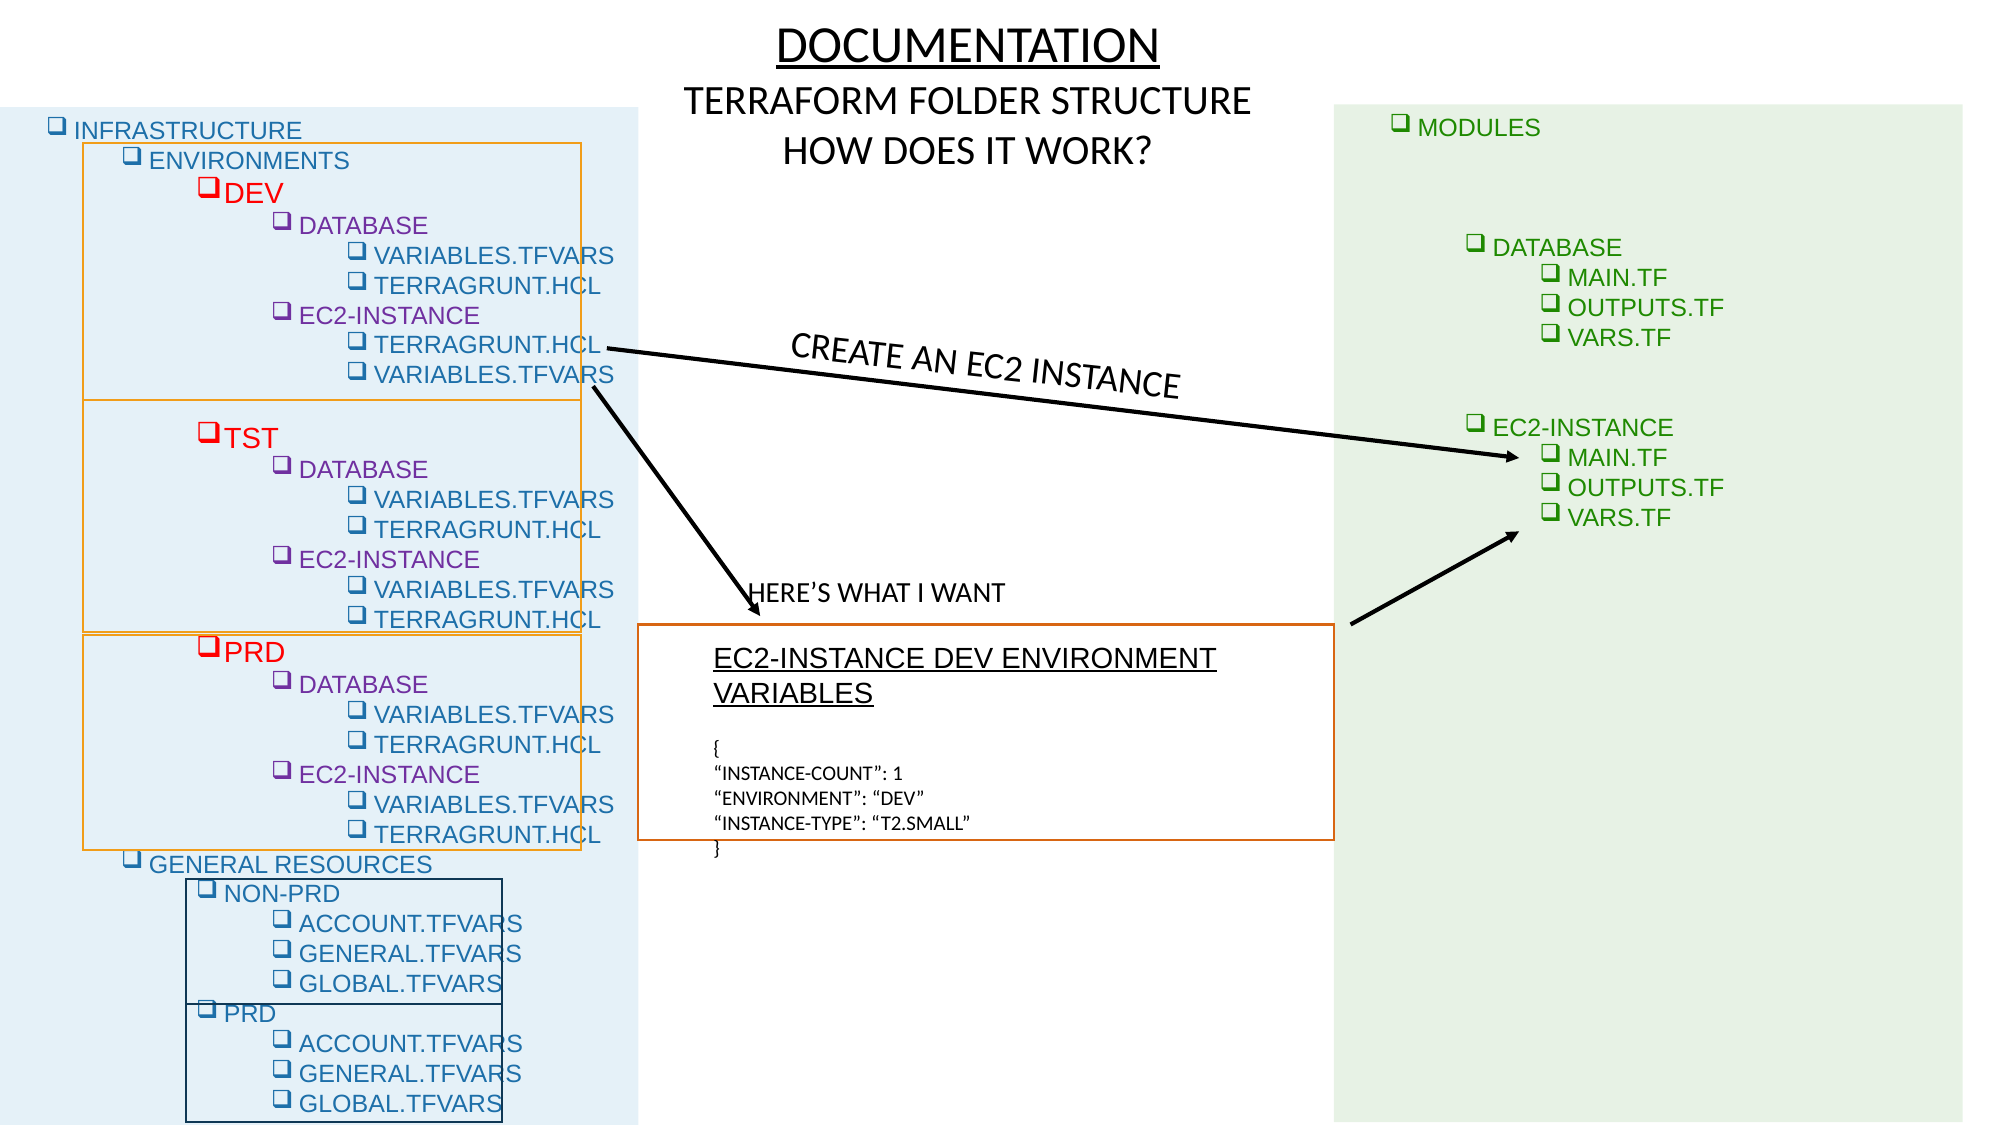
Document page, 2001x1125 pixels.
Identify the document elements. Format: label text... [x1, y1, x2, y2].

text_box Modules Database Main.tf Outputs.tf Vars.tf EC2-Instance Main.tf Outputs.tf Vars.tf [1333, 103, 1964, 1123]
text_box [82, 399, 582, 633]
text_box Infrastructure Environments Dev Database variables.tfvars terragrunt.hcl EC2-Instance terragrunt.hcl variables.tfvars Tst Database Variables.tfvars Terragrunt.hcl EC2-Instance Variables.tfvars Terragrunt.hcl Prd Database Variables.tfvars Terragrunt.hcl EC2-Instance Variables.tfvars Terragrunt.hcl General Resources Non-prd Account.tfvars General.tfvars Global.tfvars Prd Account.tfvars General.tfvars Global.tfvars [0, 106, 639, 1125]
text_box [185, 1003, 503, 1123]
text_box Create an ec2 instance [775, 310, 1121, 348]
text_box [82, 634, 582, 851]
text_box Documentation Terraform Folder Structure How does it work? [28, 2, 1908, 180]
text_box Here’s what I want [761, 565, 1021, 616]
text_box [593, 386, 761, 616]
text_box [82, 142, 582, 399]
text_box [606, 348, 1520, 458]
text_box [1350, 531, 1520, 625]
text_box ec2-Instance dev environment variables { “Instance-count”: 1 “environment”: “dev” “Instance-type”: “t2.small” } [637, 623, 1335, 841]
text_box [185, 878, 503, 1003]
